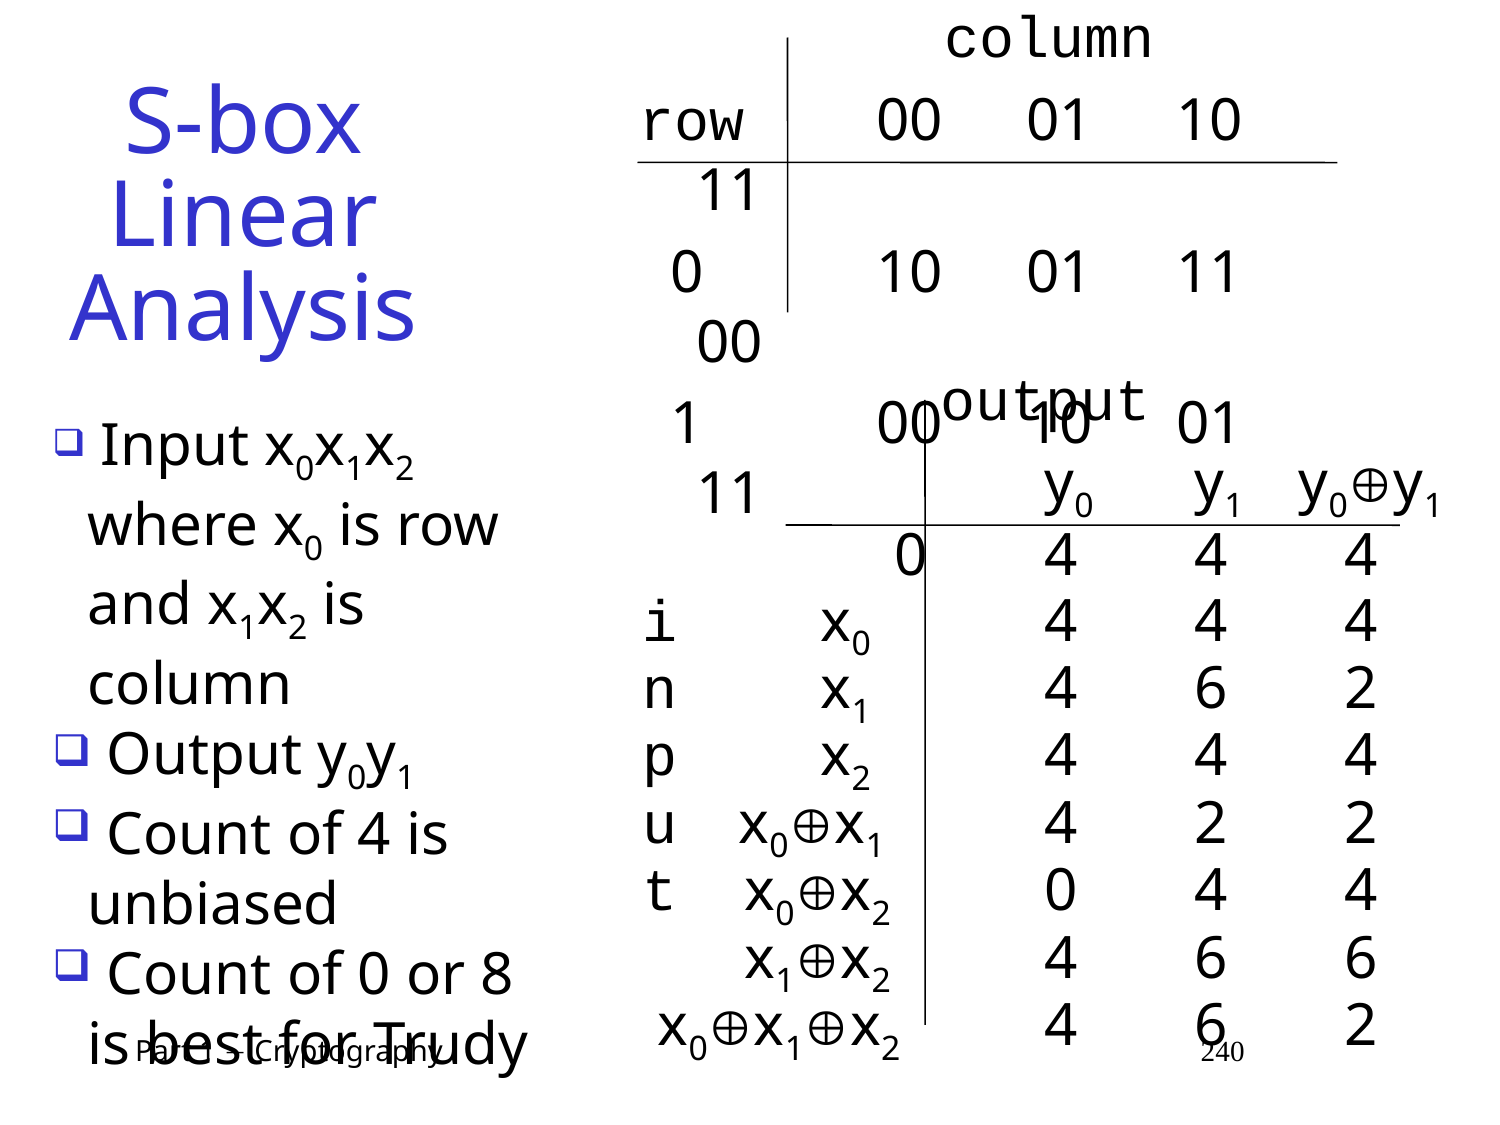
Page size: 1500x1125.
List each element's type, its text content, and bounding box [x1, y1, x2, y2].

text_box Input x0x1x2 where x0 is row and x1x2 is column Output y0y1 Count of 4 is unbiased Count of 0 or 8 is best for Trudy [37, 399, 563, 1084]
footer Part 1  Cryptography 240 [112, 1024, 1401, 1101]
text_box column row 00 01 10 11 0 10 01 11 00 1 00 10 01 11 [624, 0, 1400, 338]
title S-box Linear Analysis [37, 49, 451, 388]
text_box output y0 y1 y0y1 0 4 4 4 i x0 4 4 4 n x1 4 6 2 p x2 4 4 4 u x0x1 4 2 2 t x0x2 0 4 4 x1x2 4 6 6 x0x1x2 4 6 2 [612, 362, 1475, 1038]
